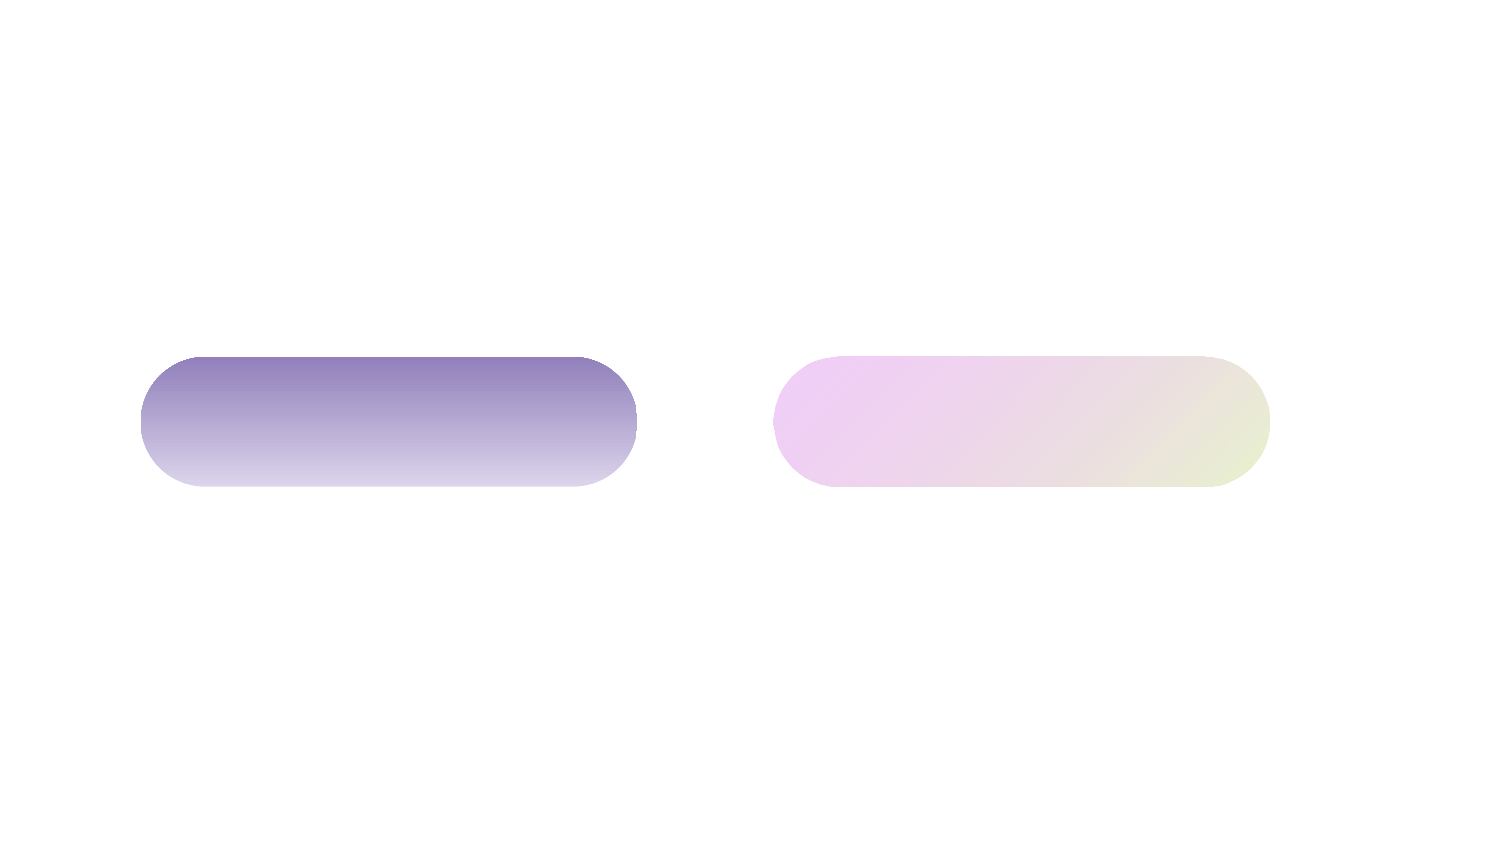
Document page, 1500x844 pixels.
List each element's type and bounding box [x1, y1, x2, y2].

text_box [140, 356, 638, 487]
text_box [773, 356, 1270, 487]
